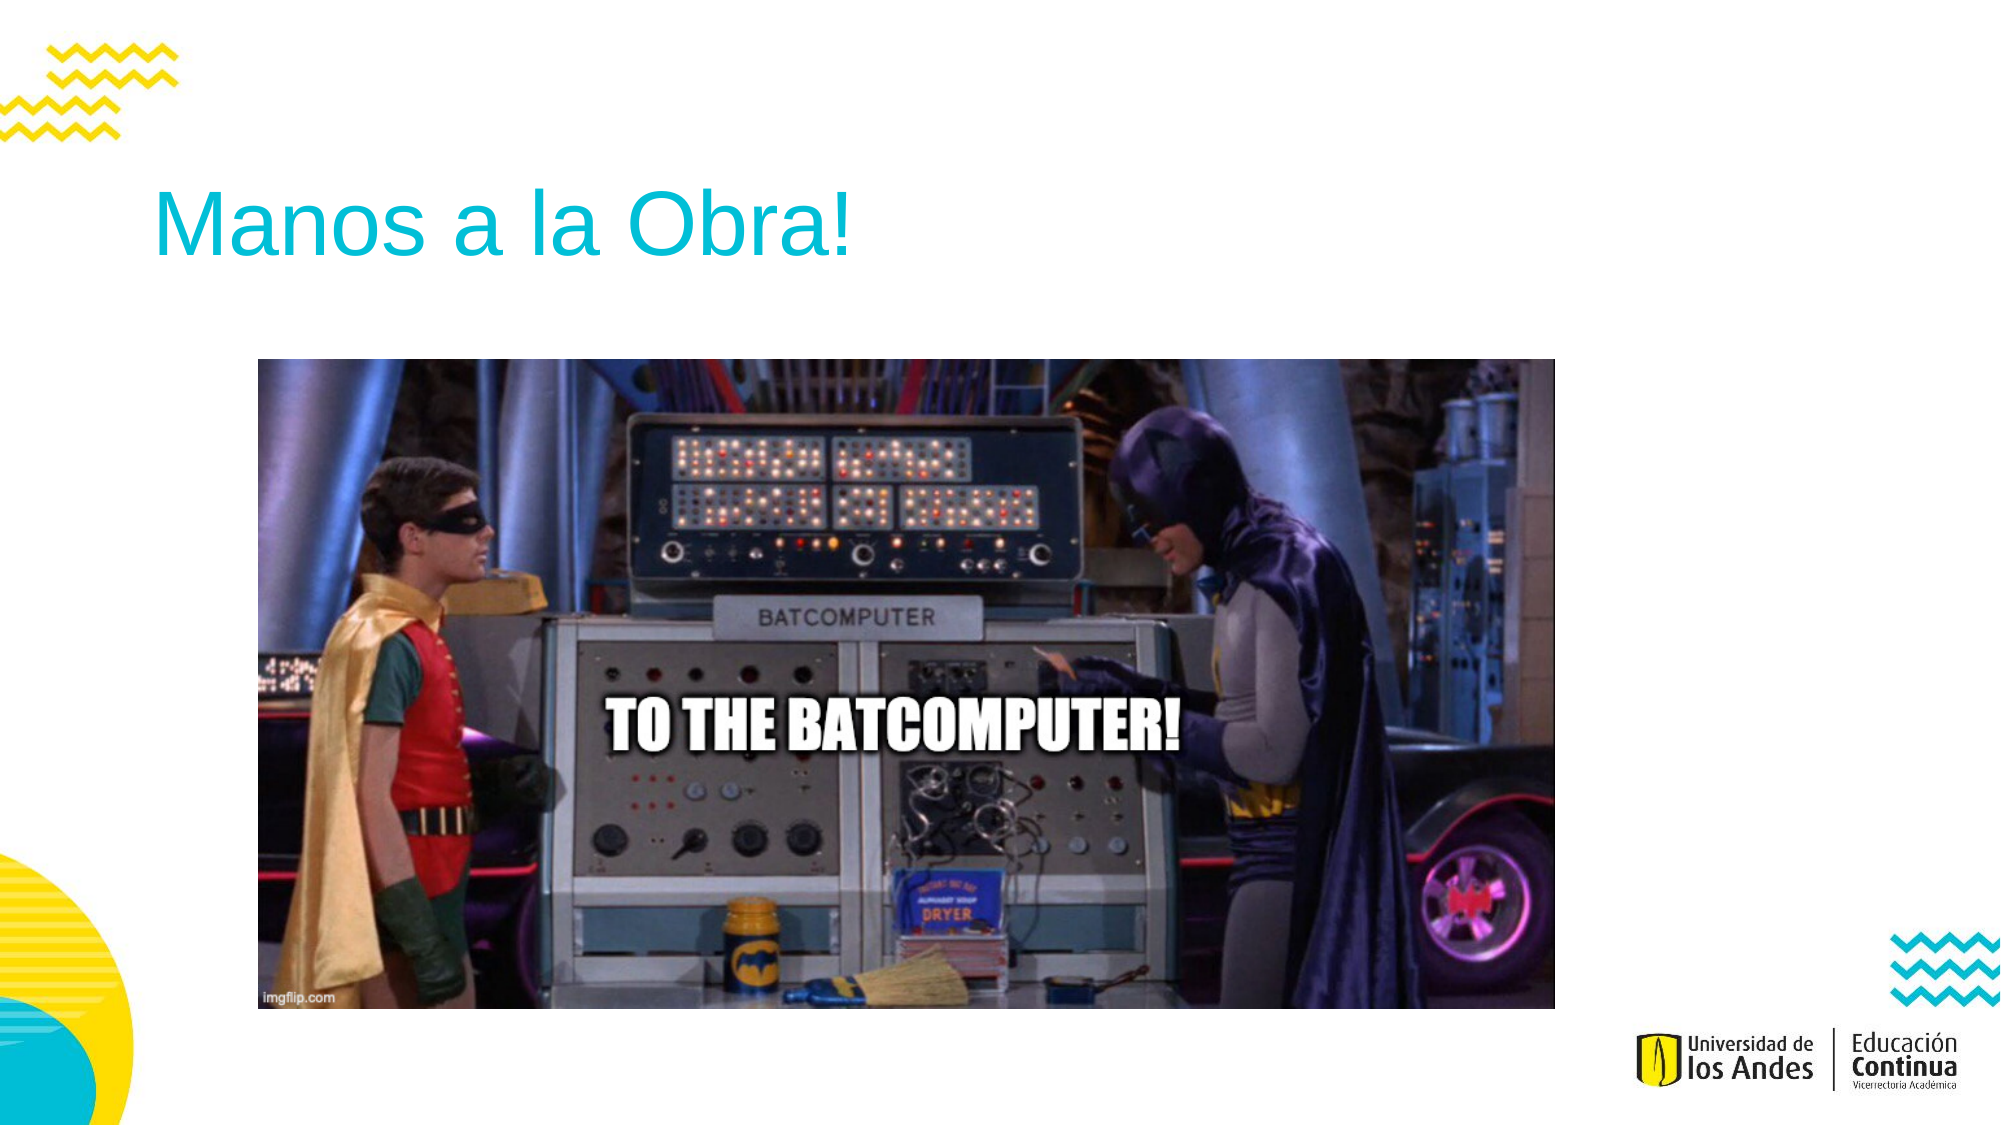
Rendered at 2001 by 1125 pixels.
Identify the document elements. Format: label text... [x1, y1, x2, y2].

title Manos a la Obra! [137, 116, 1863, 335]
picture [0, 0, 2001, 1125]
